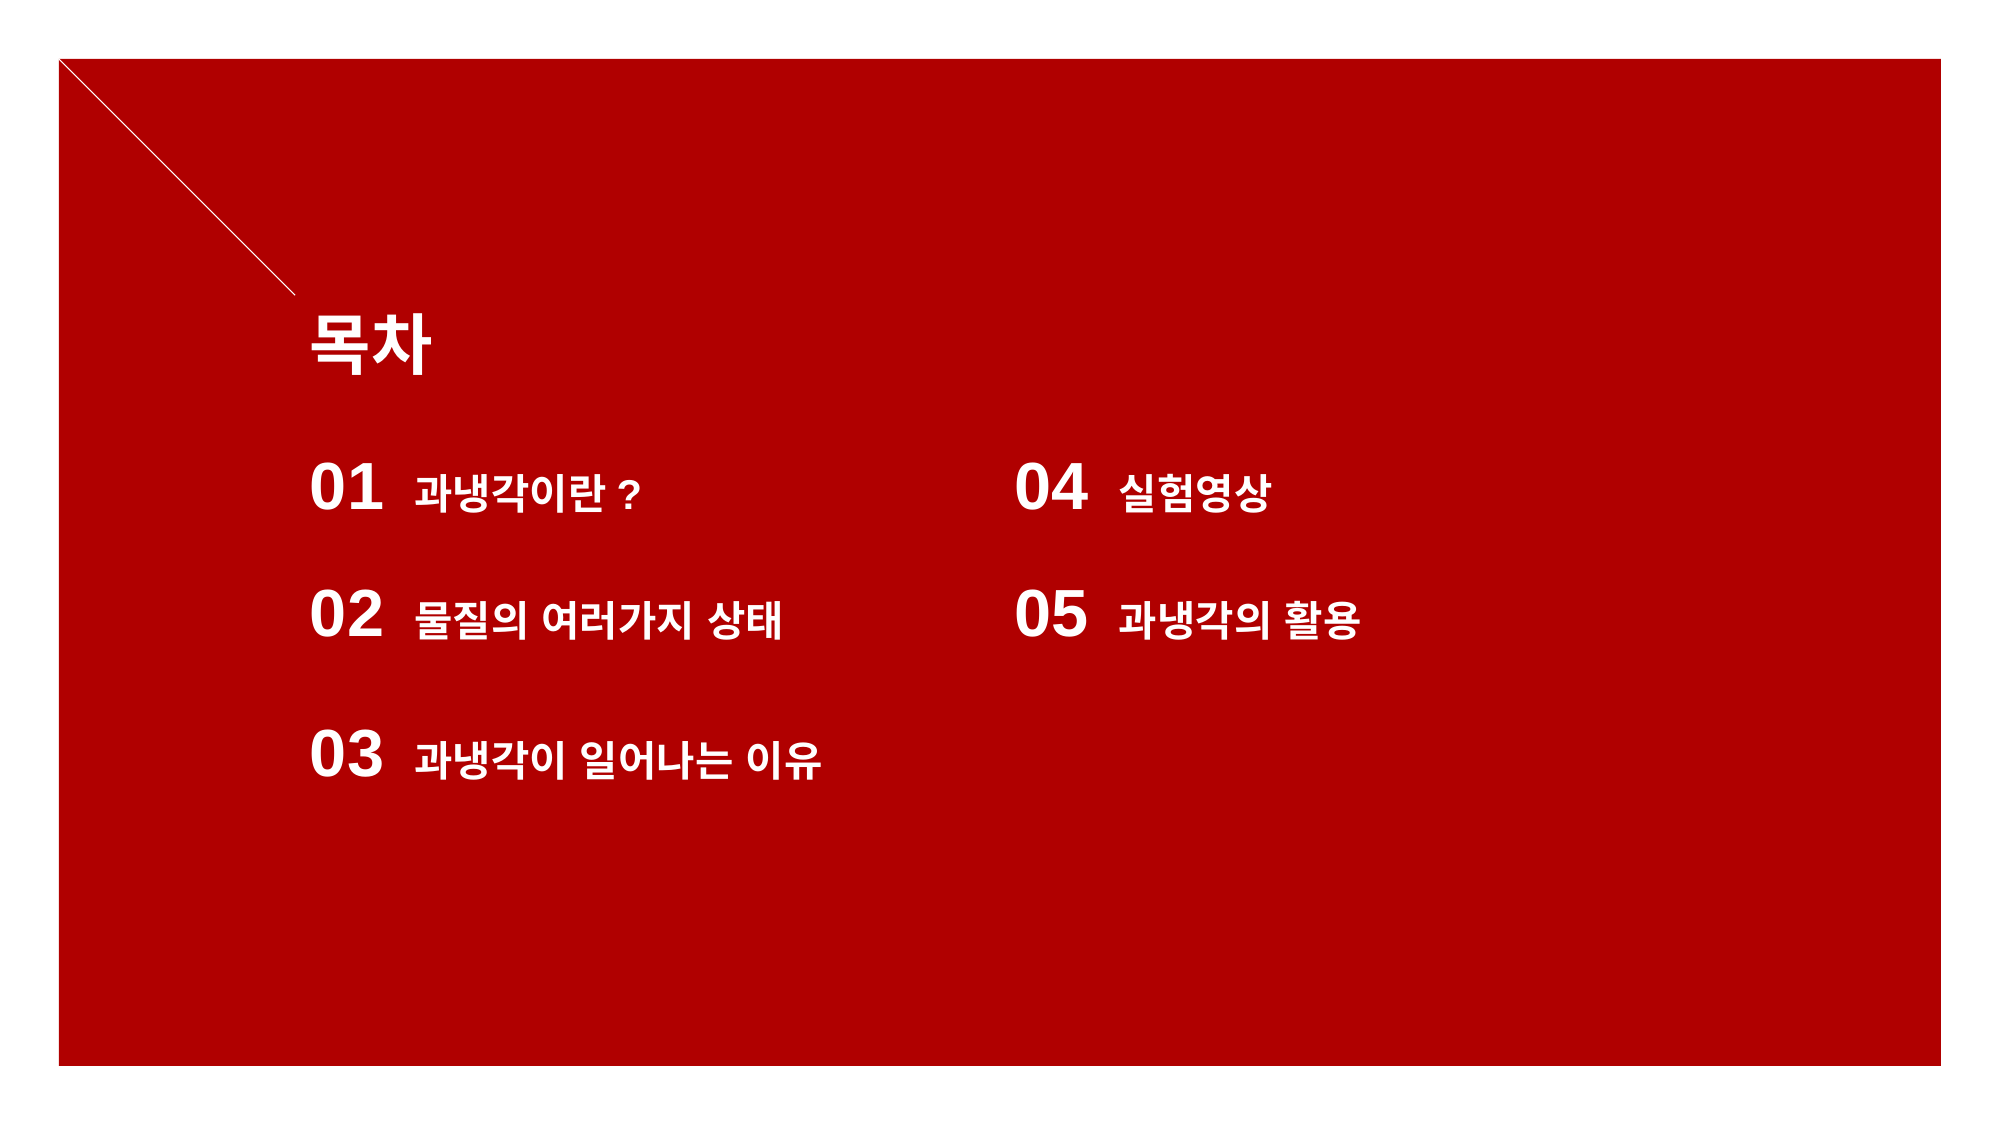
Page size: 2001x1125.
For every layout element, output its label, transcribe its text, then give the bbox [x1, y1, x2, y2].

text_box 02 물질의 여러가지 상태 [295, 562, 999, 658]
text_box 01 과냉각이란? [295, 435, 999, 531]
text_box [58, 58, 1942, 1067]
text_box 목차 [295, 295, 1941, 390]
text_box 03 과냉각이 일어나는 이유 [295, 702, 1000, 798]
text_box 05 과냉각의 활용 [999, 562, 1705, 658]
text_box 04 실험영상 [999, 435, 1705, 531]
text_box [58, 58, 296, 296]
